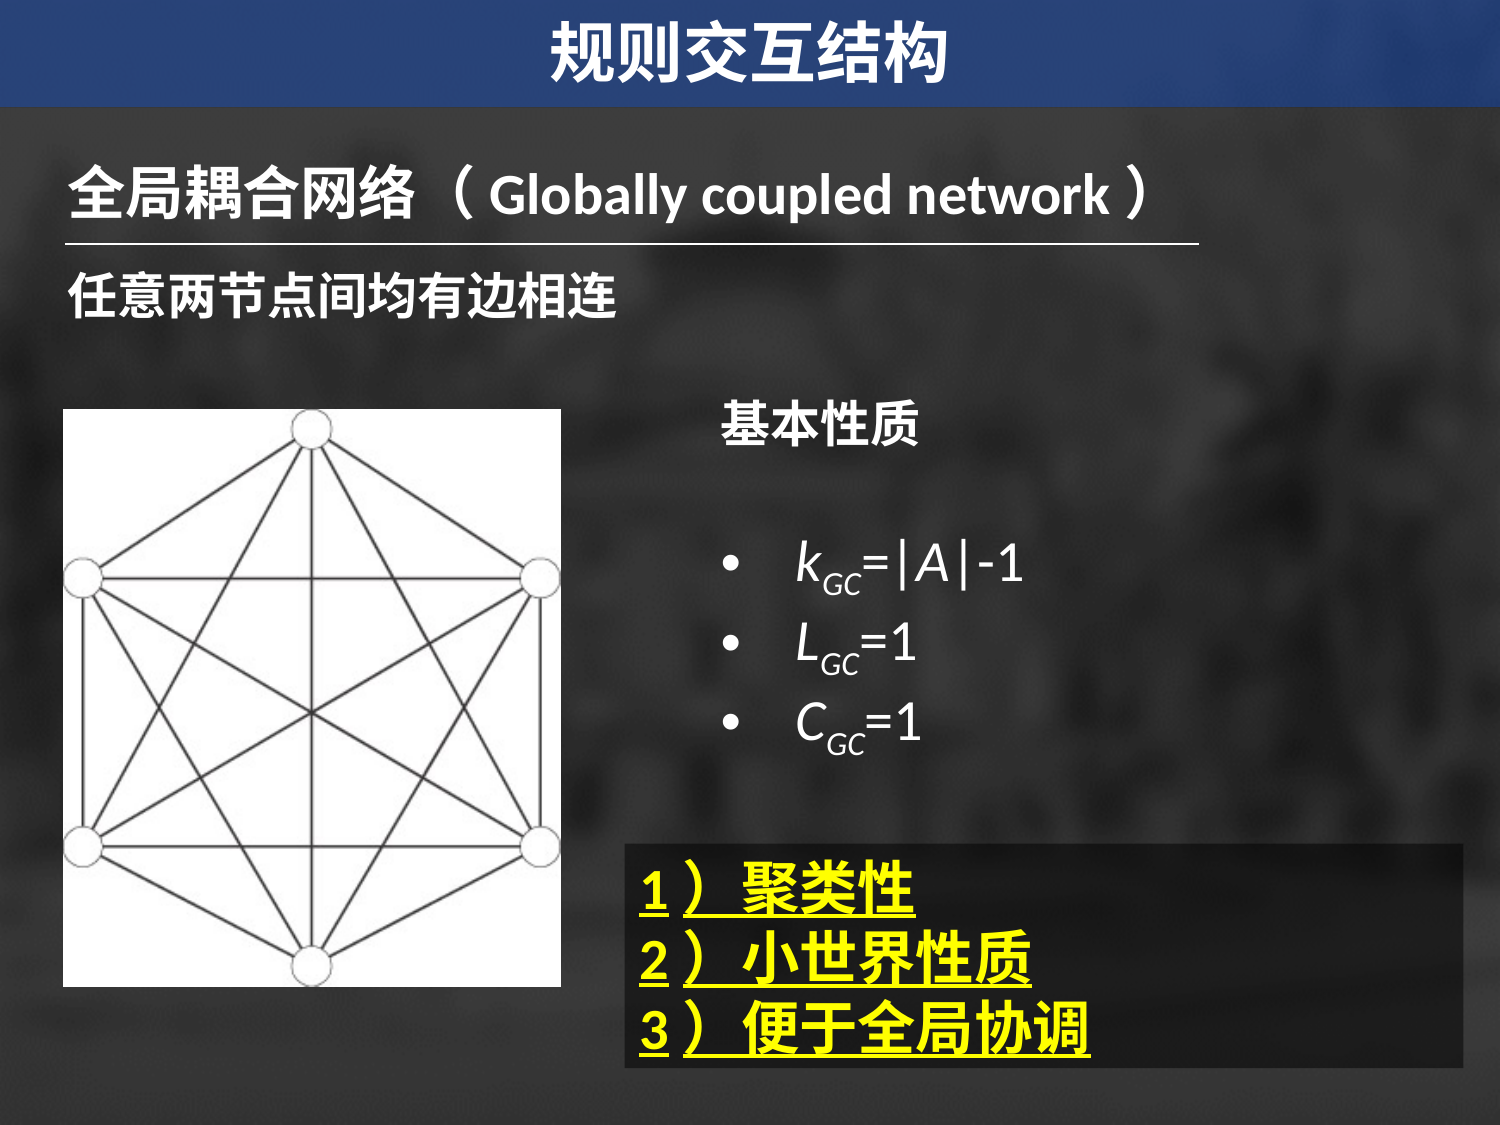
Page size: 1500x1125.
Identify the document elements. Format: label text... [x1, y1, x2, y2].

picture [63, 409, 562, 987]
text_box [0, 105, 1500, 1125]
text_box 全局耦合网络（Globally coupled network） [53, 149, 1306, 234]
text_box 1）聚类性 2）小世界性质 3）便于全局协调 [624, 843, 1464, 1069]
text_box 规则交互结构 [0, 0, 1500, 105]
text_box 任意两节点间均有边相连 [53, 257, 1306, 333]
text_box 基本性质 kGC=|A|-1 LGC=1 CGC=1 [705, 385, 1338, 839]
